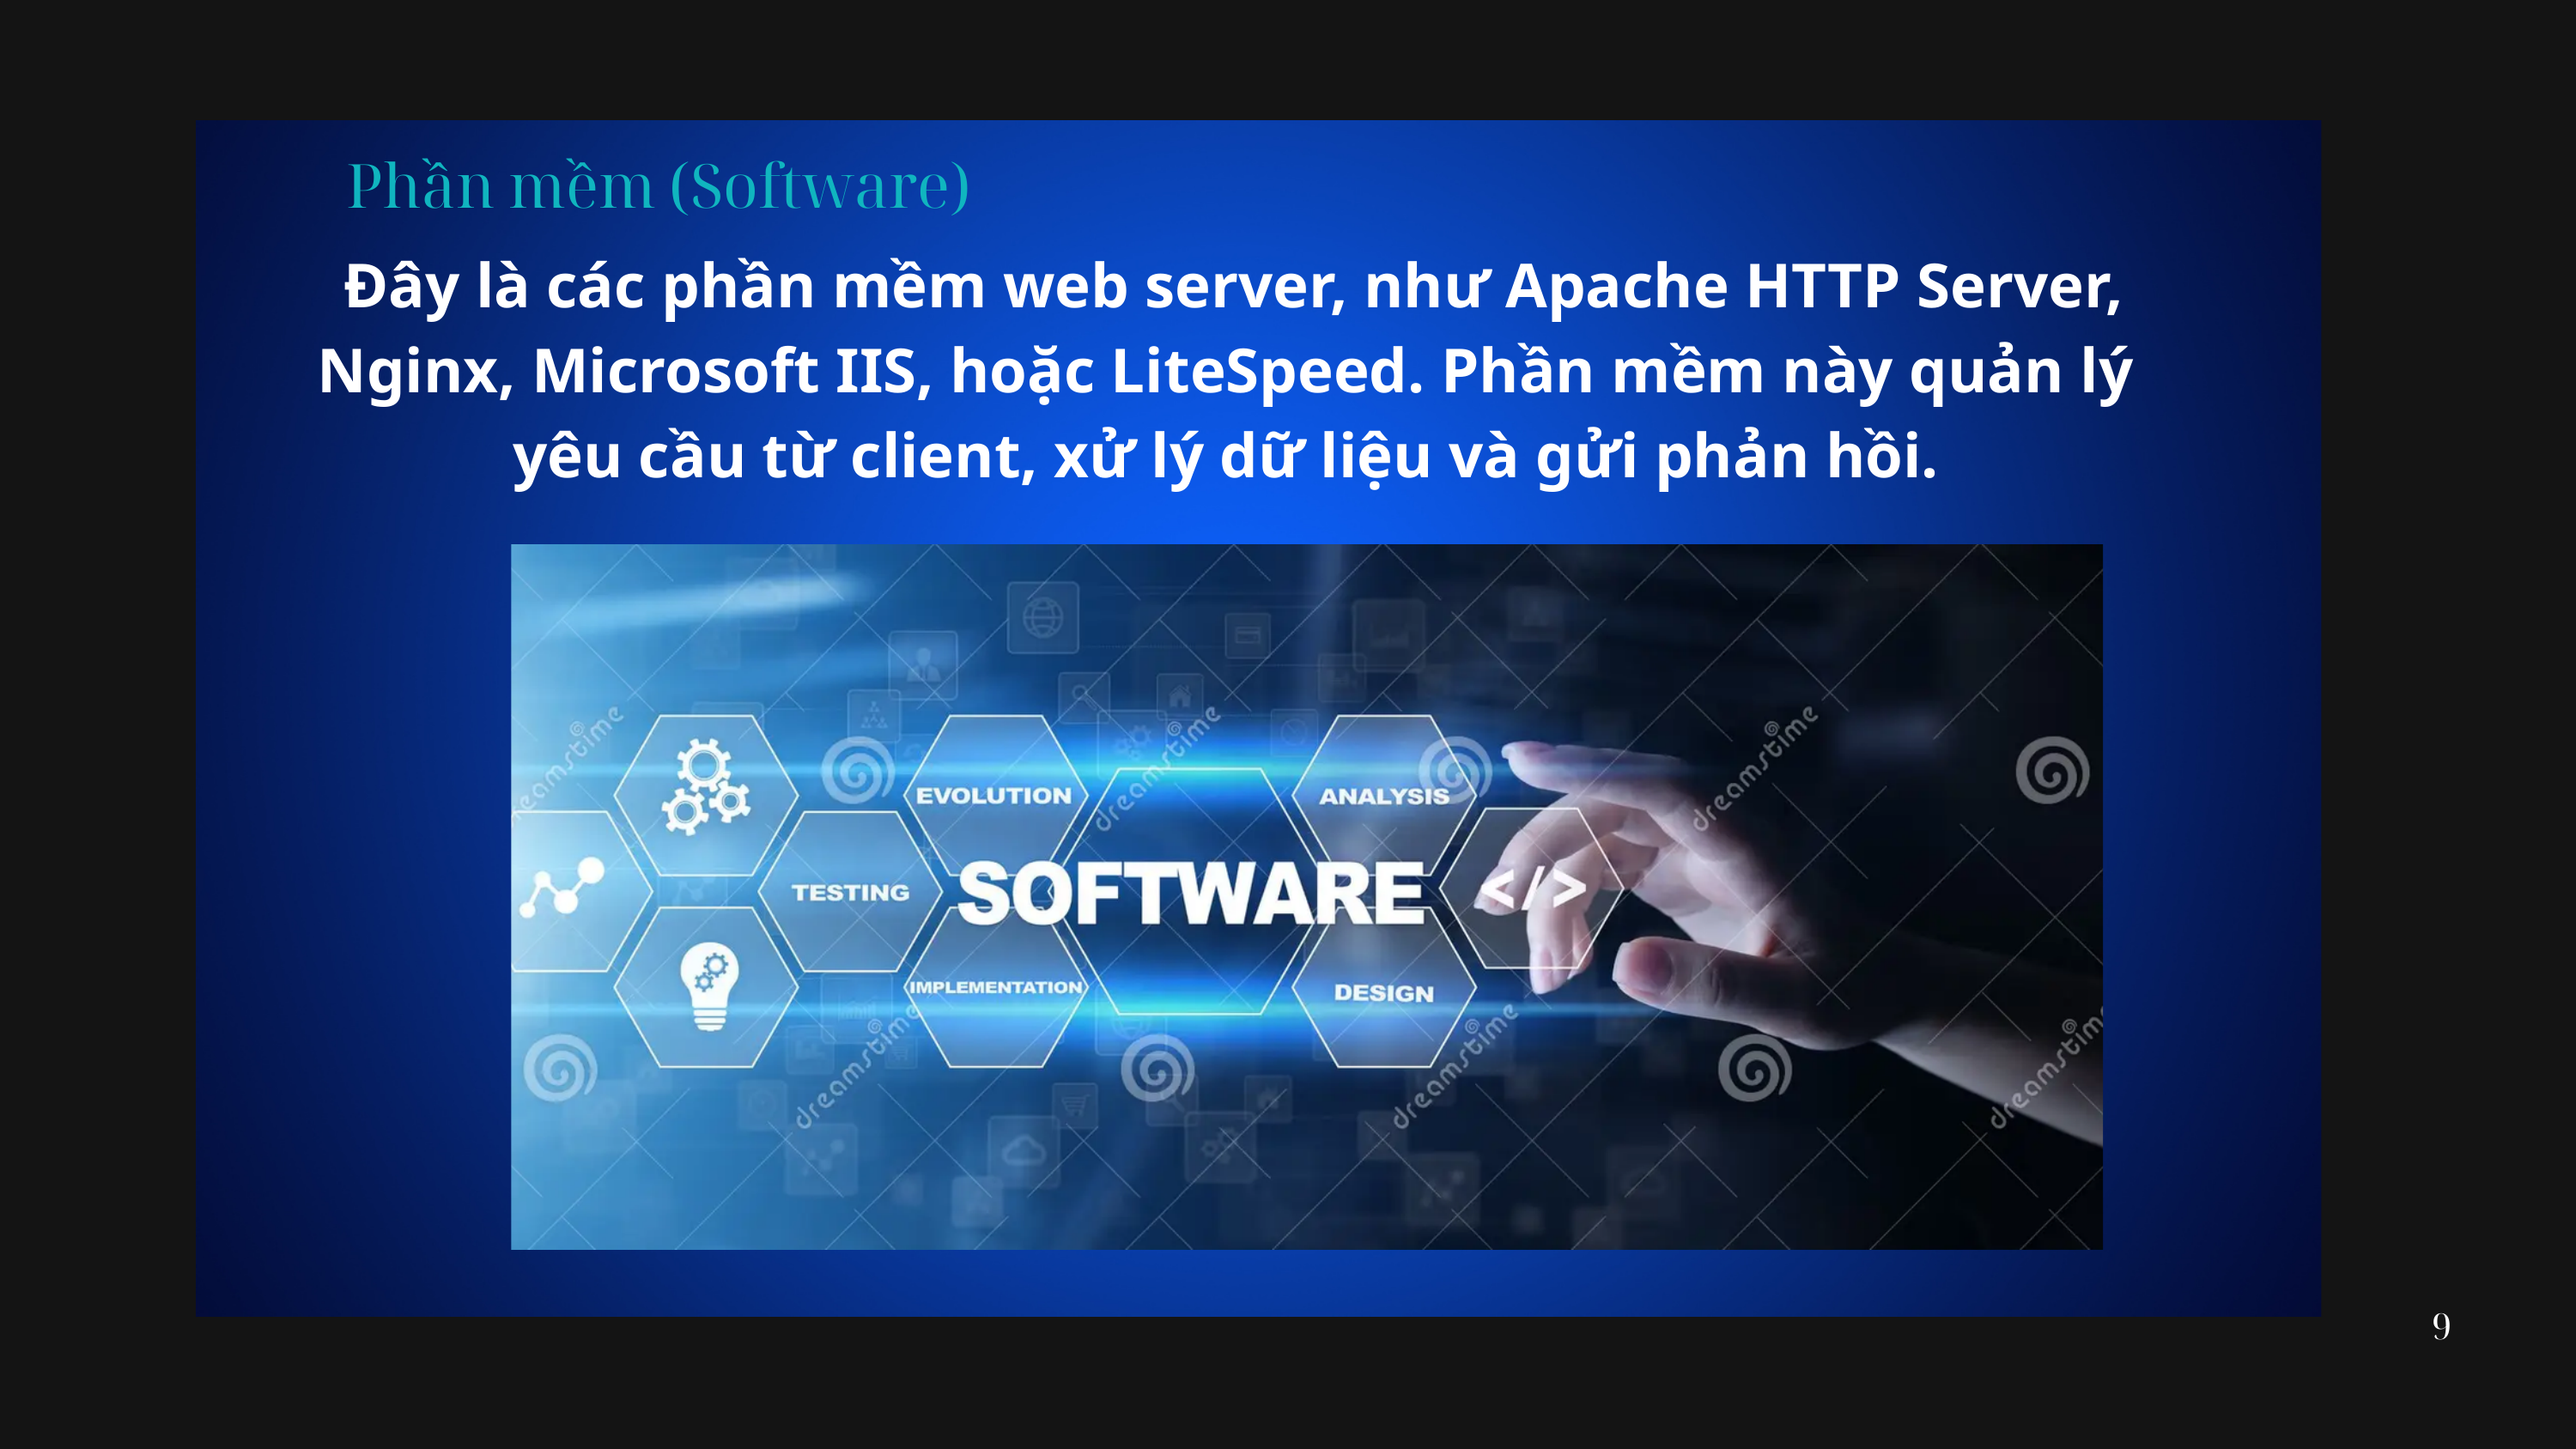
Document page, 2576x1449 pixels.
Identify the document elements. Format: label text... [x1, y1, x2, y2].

text_box [511, 544, 2104, 1250]
text_box 9 [2431, 1296, 2452, 1348]
text_box [196, 120, 2322, 1317]
text_box Phần mềm (Software) [283, 135, 1035, 221]
text_box Đây là các phần mềm web server, như Apache HTTP Server, Nginx, Microsoft IIS, hoặc LiteSpeed. Phần mềm này quản lý yêu cầu từ client, xử lý dữ liệu và gửi phản hồi. [283, 234, 2169, 575]
